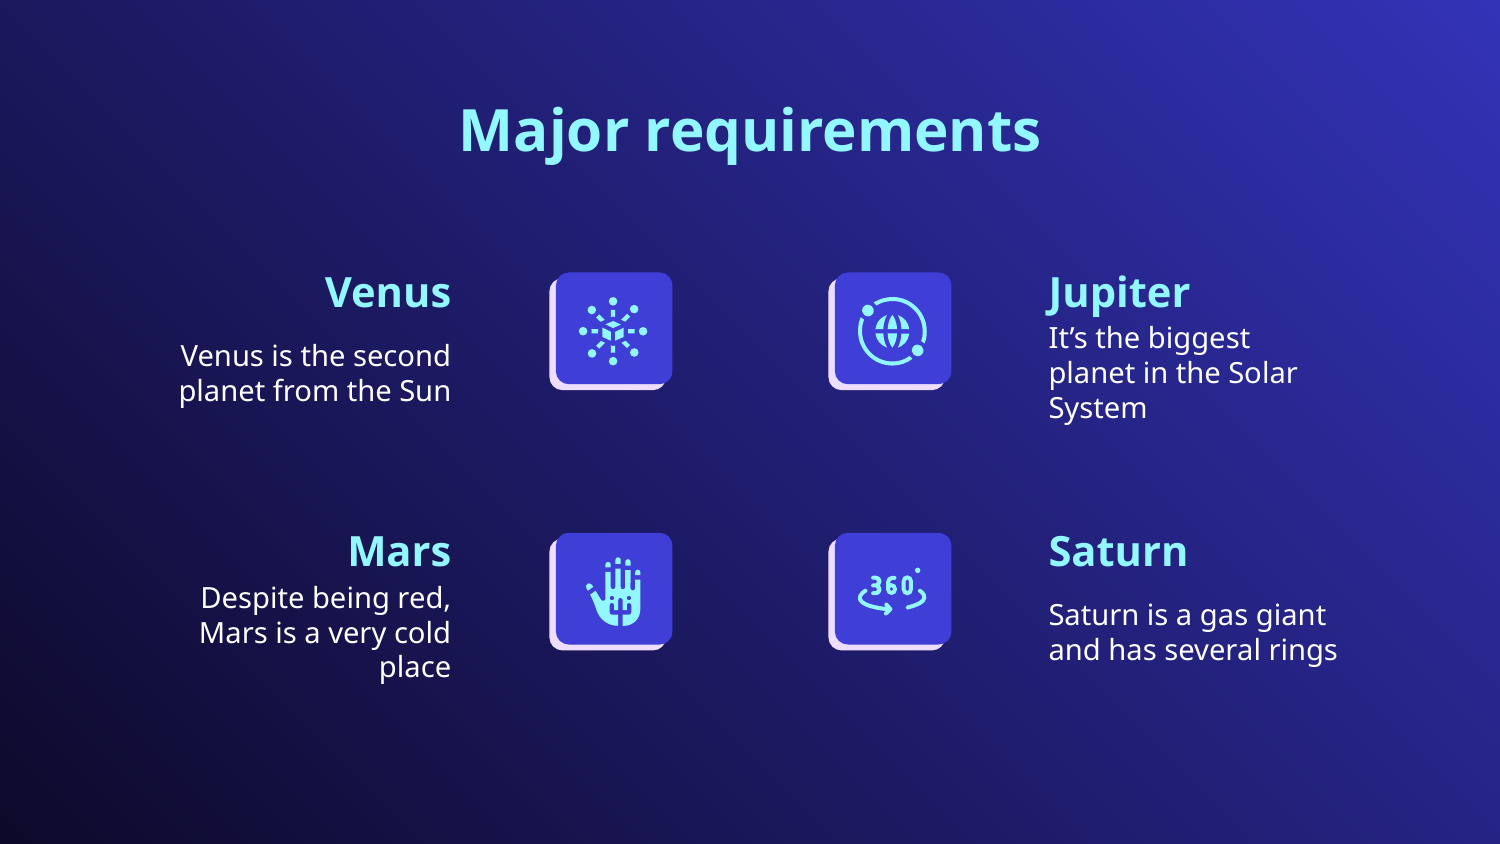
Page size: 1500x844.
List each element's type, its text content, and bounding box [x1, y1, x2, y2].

title Mars [141, 506, 467, 594]
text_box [549, 272, 673, 391]
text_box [857, 567, 928, 616]
subtitle It’s the biggest planet in the Solar System [1033, 335, 1358, 409]
title Saturn [1033, 506, 1358, 594]
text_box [828, 272, 952, 391]
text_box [828, 532, 952, 651]
title Venus [141, 247, 467, 335]
title Major requirements [118, 88, 1382, 167]
subtitle Saturn is a gas giant and has several rings [1033, 594, 1358, 669]
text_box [857, 296, 927, 366]
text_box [585, 557, 641, 627]
subtitle Venus is the second planet from the Sun [141, 335, 467, 409]
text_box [578, 296, 648, 366]
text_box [549, 532, 673, 651]
title Jupiter [1033, 247, 1358, 335]
subtitle Despite being red, Mars is a very cold place [141, 594, 467, 669]
